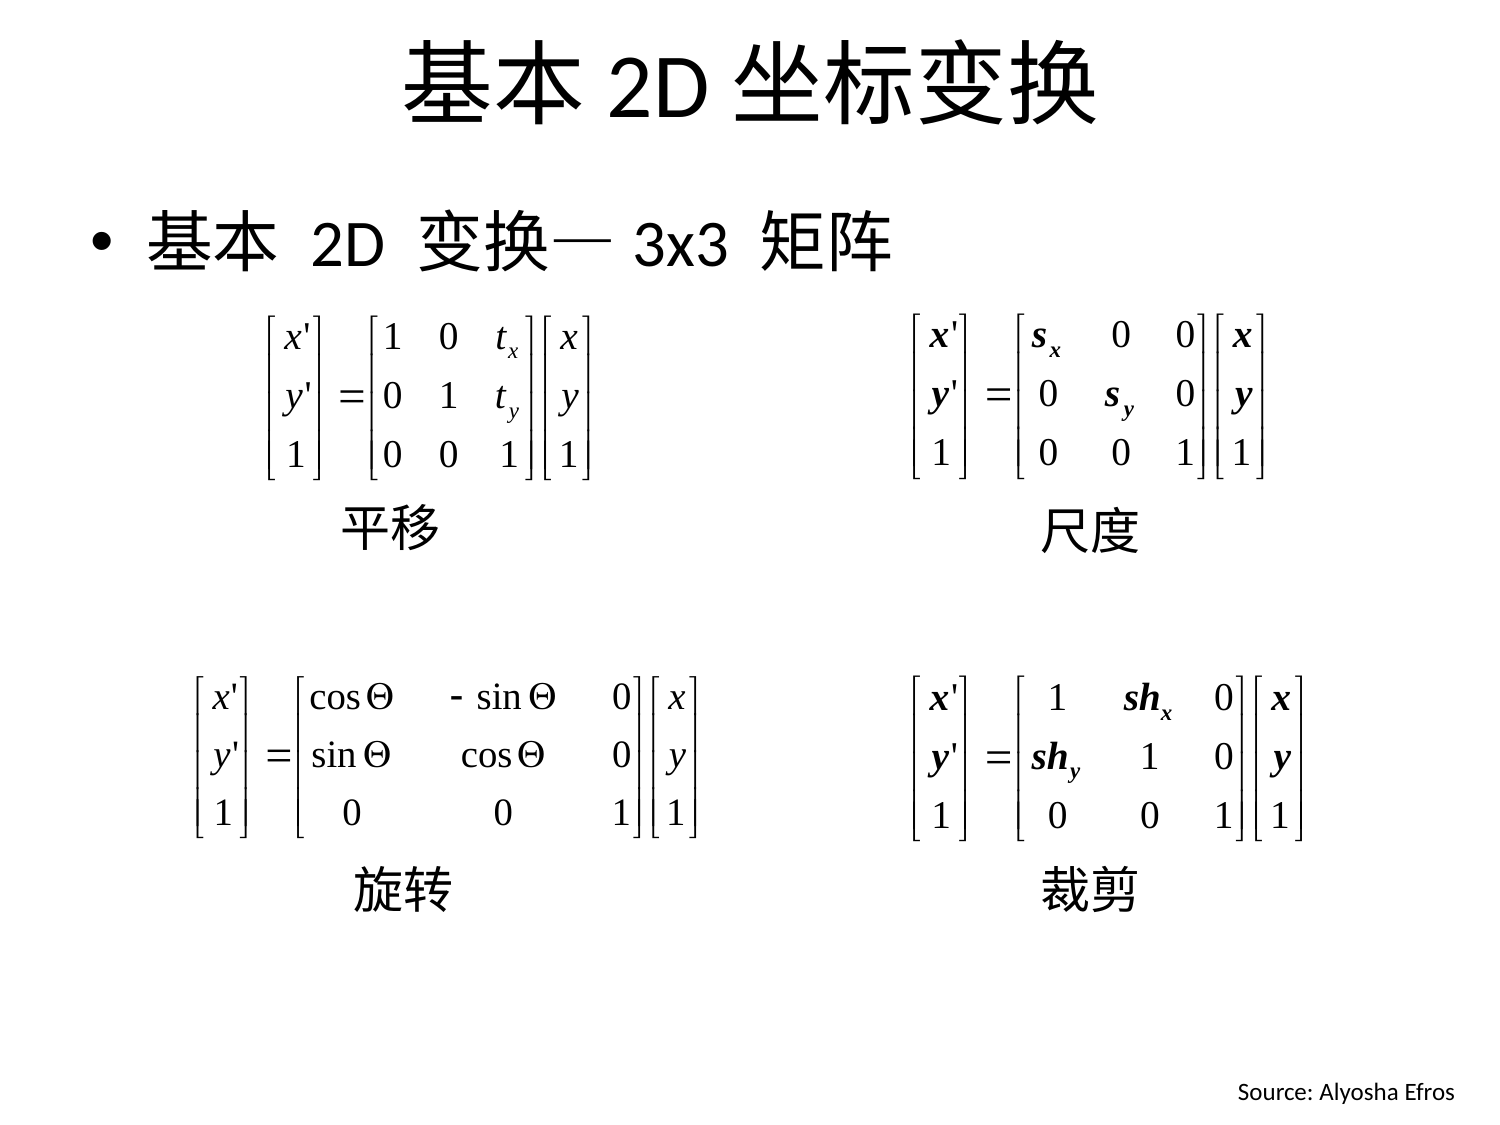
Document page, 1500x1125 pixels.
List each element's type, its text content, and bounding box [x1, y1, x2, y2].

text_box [258, 306, 604, 488]
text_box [903, 667, 1318, 852]
text_box 尺度 [1025, 497, 1156, 568]
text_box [187, 667, 710, 849]
title 基本2D坐标变换 [112, 12, 1388, 150]
list 基本 2D 变换—3x3 矩阵 [75, 192, 1425, 935]
text_box 旋转 [338, 856, 468, 926]
text_box Source: Alyosha Efros [1223, 1068, 1500, 1113]
text_box 裁剪 [1025, 860, 1156, 926]
text_box 平移 [325, 496, 456, 564]
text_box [903, 304, 1279, 490]
